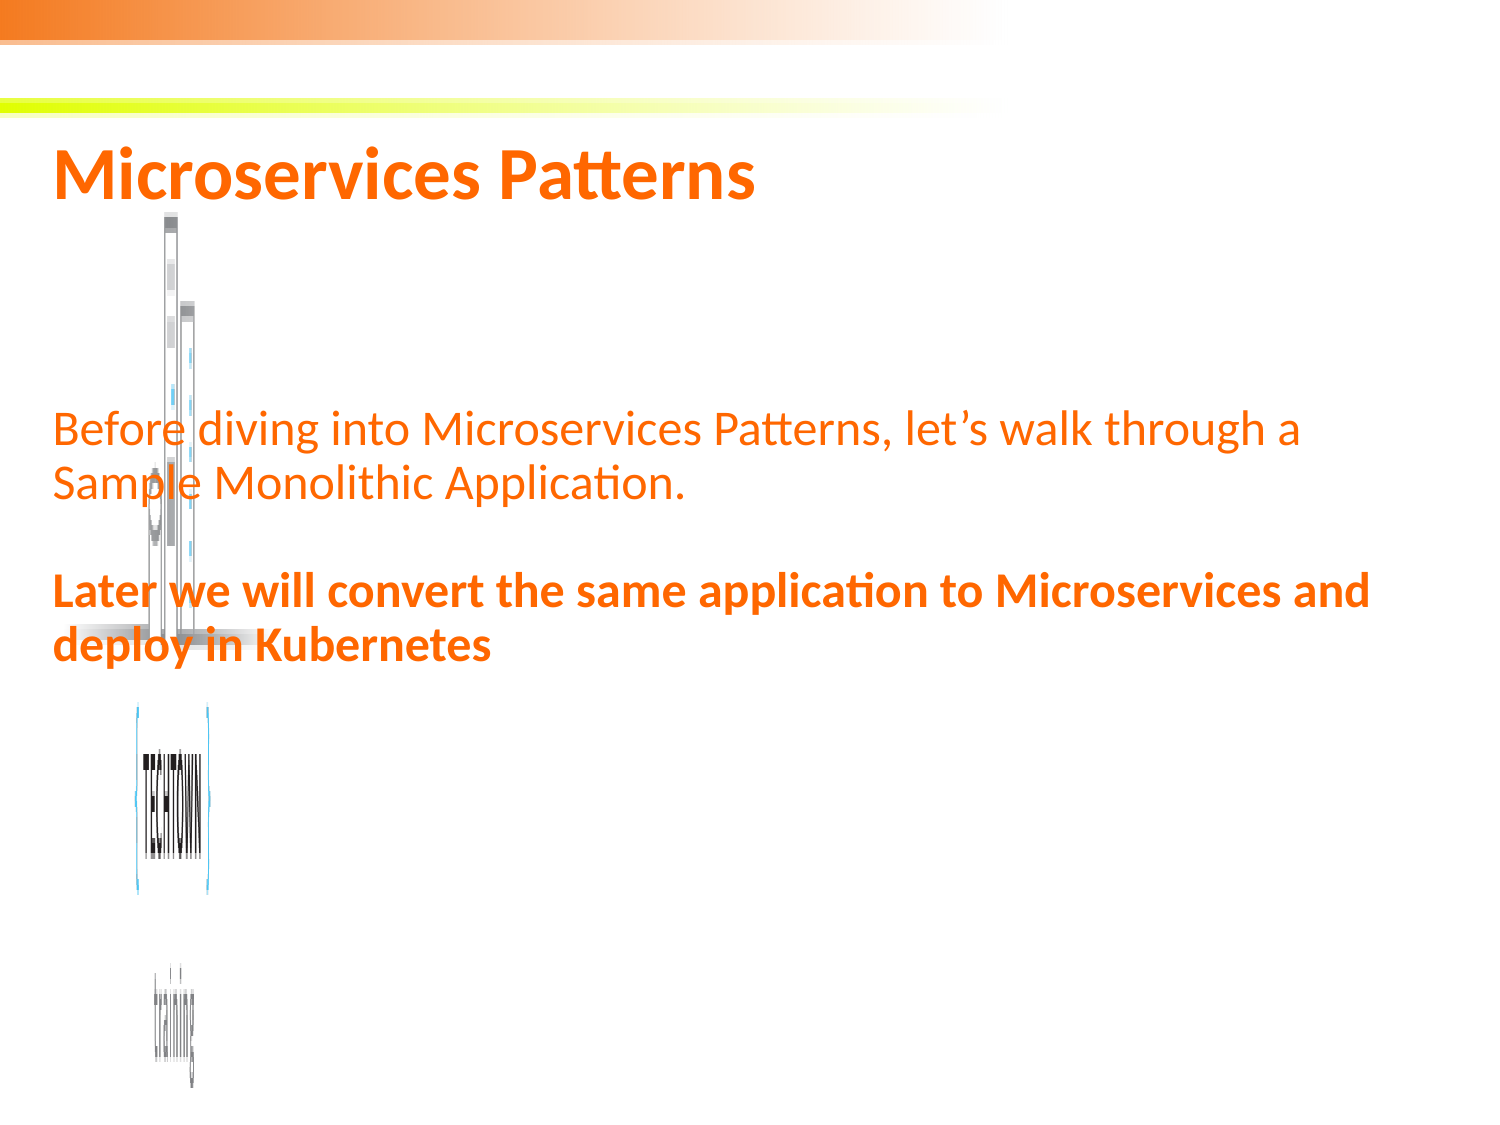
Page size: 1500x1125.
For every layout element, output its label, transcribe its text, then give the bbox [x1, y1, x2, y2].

title Microservices Patterns [37, 62, 1415, 288]
text_box Before diving into Microservices Patterns, let’s walk through a Sample Monolithic Application. Later we will convert the same application to Microservices and deploy in Kubernetes [37, 337, 1415, 738]
picture [0, 0, 1500, 1125]
